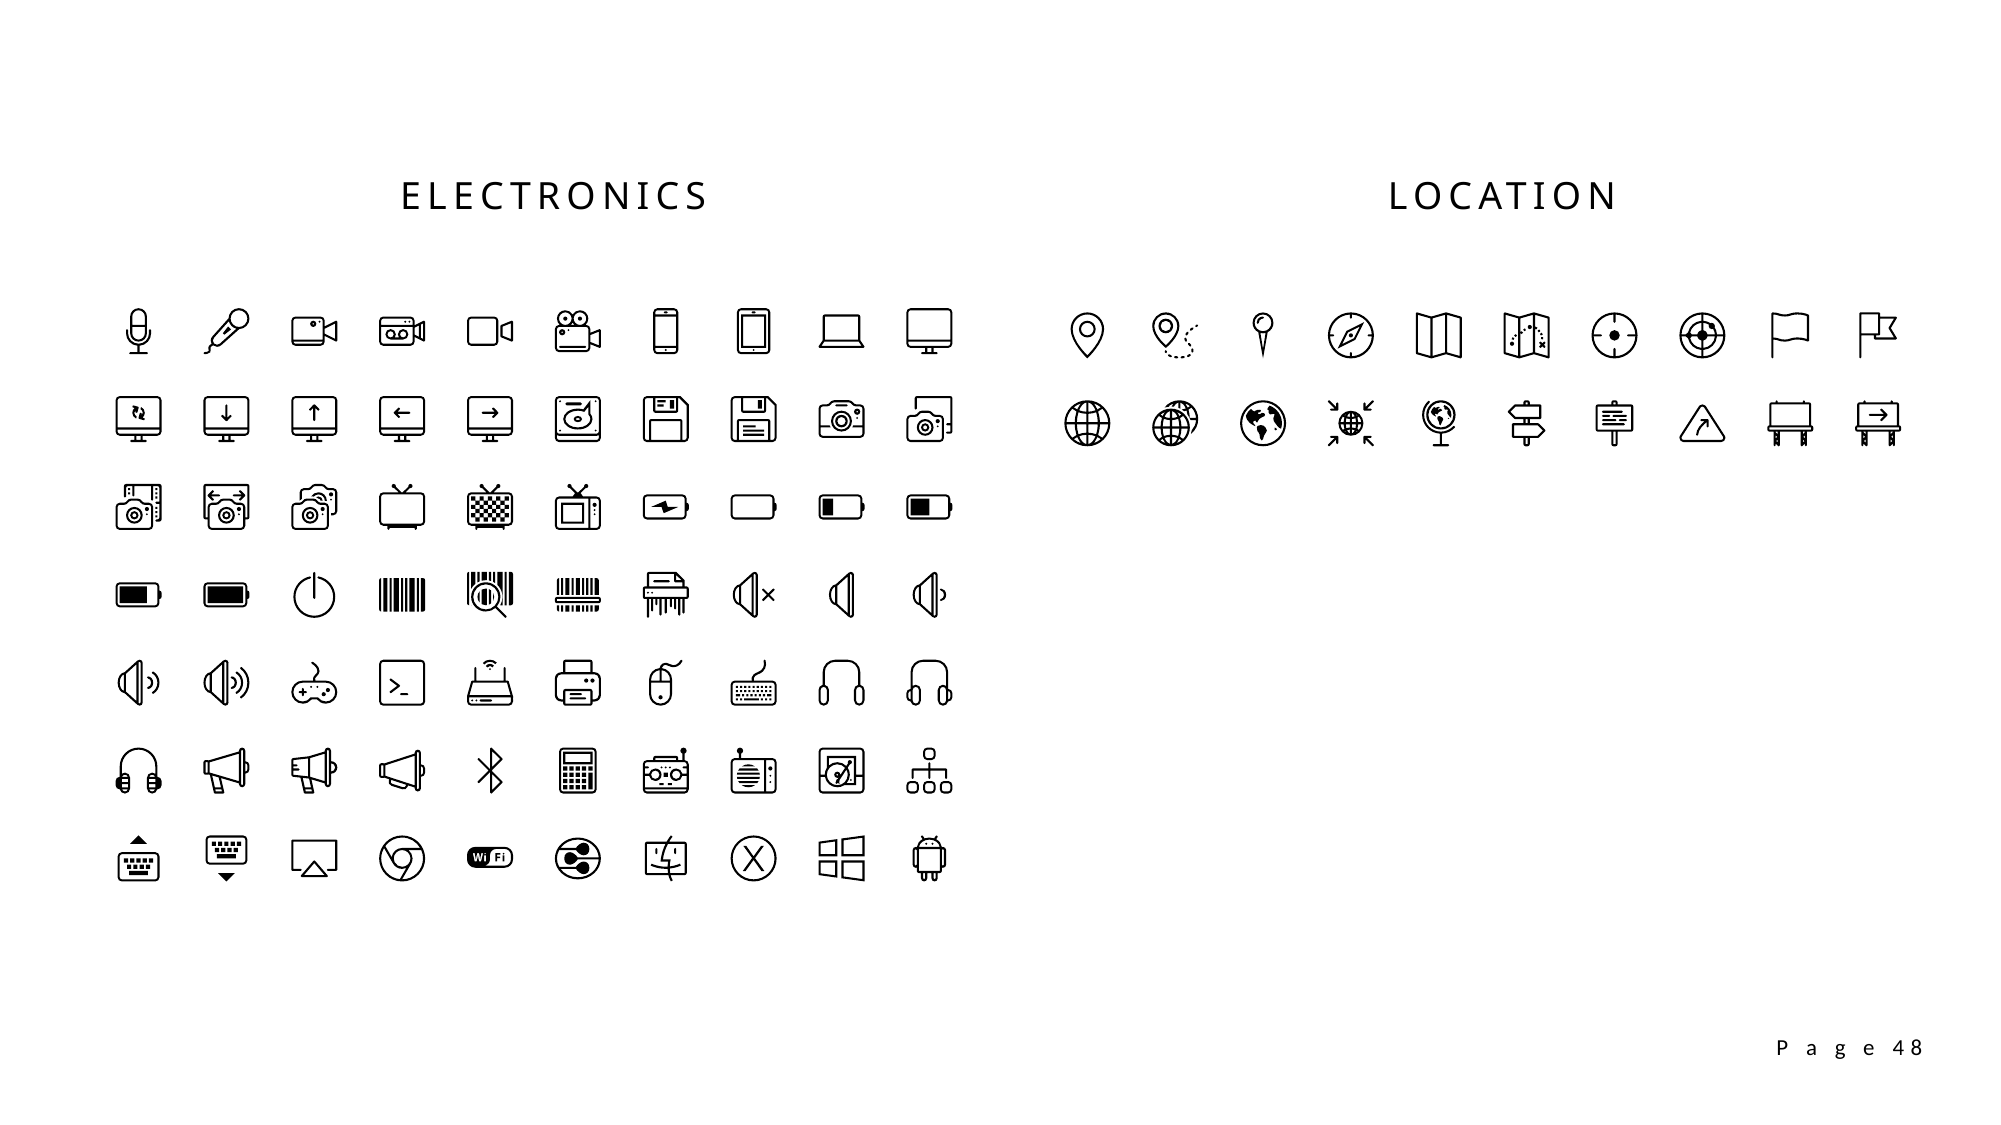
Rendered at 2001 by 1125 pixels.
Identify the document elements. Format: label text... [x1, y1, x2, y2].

text_box [1595, 400, 1634, 447]
text_box [1363, 400, 1374, 411]
text_box [467, 846, 514, 868]
text_box [1591, 312, 1638, 359]
text_box [554, 837, 601, 880]
text_box [1064, 400, 1111, 447]
text_box [818, 659, 865, 706]
text_box [115, 747, 162, 794]
text_box [911, 762, 948, 779]
text_box [235, 671, 244, 694]
text_box [1503, 312, 1550, 359]
text_box [117, 659, 143, 706]
text_box [1240, 400, 1287, 447]
text_box [240, 666, 250, 699]
text_box [203, 659, 229, 706]
text_box [467, 483, 514, 530]
text_box [508, 571, 514, 606]
text_box [554, 483, 601, 530]
text_box ELECTRONICS [232, 159, 874, 230]
text_box [1164, 350, 1172, 358]
text_box [291, 396, 338, 443]
text_box [379, 396, 426, 443]
text_box [379, 749, 426, 792]
text_box [906, 410, 944, 443]
text_box [1422, 400, 1456, 447]
text_box [151, 671, 160, 694]
text_box [291, 839, 338, 871]
text_box [730, 494, 777, 520]
text_box [939, 588, 947, 602]
text_box [379, 483, 426, 530]
text_box [554, 596, 601, 604]
text_box [126, 308, 152, 355]
text_box [1679, 404, 1726, 443]
text_box [939, 781, 953, 794]
text_box [554, 659, 601, 706]
text_box [1855, 400, 1902, 447]
text_box [1507, 400, 1546, 447]
text_box [554, 396, 601, 443]
text_box [642, 747, 689, 794]
text_box [1363, 435, 1374, 447]
text_box [230, 676, 237, 689]
text_box [575, 578, 580, 595]
text_box [205, 835, 248, 865]
text_box [653, 308, 679, 355]
text_box [379, 835, 426, 882]
text_box [906, 781, 919, 794]
text_box [1327, 312, 1374, 359]
text_box [594, 578, 599, 595]
text_box [730, 747, 777, 794]
text_box [730, 659, 777, 706]
text_box [923, 781, 936, 794]
text_box [906, 659, 953, 706]
text_box [467, 666, 514, 706]
text_box [293, 576, 336, 618]
text_box [556, 578, 560, 595]
text_box [115, 396, 162, 443]
text_box [123, 483, 162, 522]
text_box [554, 310, 601, 353]
text_box LOCATION [1181, 159, 1823, 230]
text_box [642, 571, 689, 618]
text_box [203, 747, 250, 794]
text_box [203, 308, 250, 355]
text_box [471, 571, 507, 618]
text_box [732, 571, 758, 618]
text_box [1859, 312, 1897, 359]
text_box [914, 396, 953, 434]
text_box [644, 835, 687, 882]
text_box [1415, 312, 1462, 359]
text_box [117, 852, 160, 882]
text_box [291, 483, 338, 530]
text_box [818, 839, 838, 857]
text_box [730, 396, 777, 443]
text_box [130, 835, 147, 844]
text_box [1070, 312, 1105, 359]
text_box [1771, 312, 1810, 359]
text_box [912, 571, 938, 618]
text_box [923, 747, 936, 761]
text_box [1767, 400, 1814, 447]
text_box [379, 316, 426, 346]
text_box [291, 747, 338, 794]
text_box [818, 747, 865, 794]
text_box [379, 659, 426, 706]
text_box [841, 860, 865, 882]
text_box [818, 400, 865, 438]
text_box [203, 396, 250, 443]
text_box [393, 578, 399, 612]
text_box [291, 661, 338, 704]
text_box [818, 314, 865, 348]
text_box [649, 659, 683, 706]
text_box [642, 494, 689, 520]
text_box [1679, 312, 1726, 359]
text_box [467, 396, 514, 443]
text_box [1252, 312, 1274, 359]
text_box [828, 571, 855, 618]
text_box [736, 308, 771, 355]
text_box [1338, 410, 1364, 436]
text_box [559, 747, 597, 794]
text_box [1327, 400, 1339, 411]
text_box [1185, 327, 1194, 336]
text_box [906, 494, 953, 520]
text_box [1152, 400, 1199, 447]
text_box [912, 835, 947, 882]
text_box [1327, 435, 1339, 447]
text_box [409, 578, 415, 612]
text_box [818, 860, 838, 878]
text_box [420, 578, 426, 612]
text_box [115, 498, 154, 530]
text_box [906, 308, 953, 355]
text_box [300, 860, 328, 878]
text_box [565, 578, 570, 595]
text_box [291, 316, 338, 346]
text_box [146, 676, 154, 689]
text_box [730, 835, 777, 882]
text_box [482, 659, 497, 671]
text_box [203, 483, 250, 530]
text_box [203, 582, 250, 608]
text_box [115, 582, 162, 608]
text_box [500, 320, 514, 342]
text_box [1152, 312, 1180, 348]
text_box [642, 396, 689, 443]
text_box [383, 578, 388, 612]
text_box [218, 873, 235, 882]
text_box [467, 316, 499, 346]
text_box [762, 588, 775, 602]
text_box [477, 747, 503, 794]
text_box [818, 494, 865, 520]
text_box [841, 835, 865, 857]
